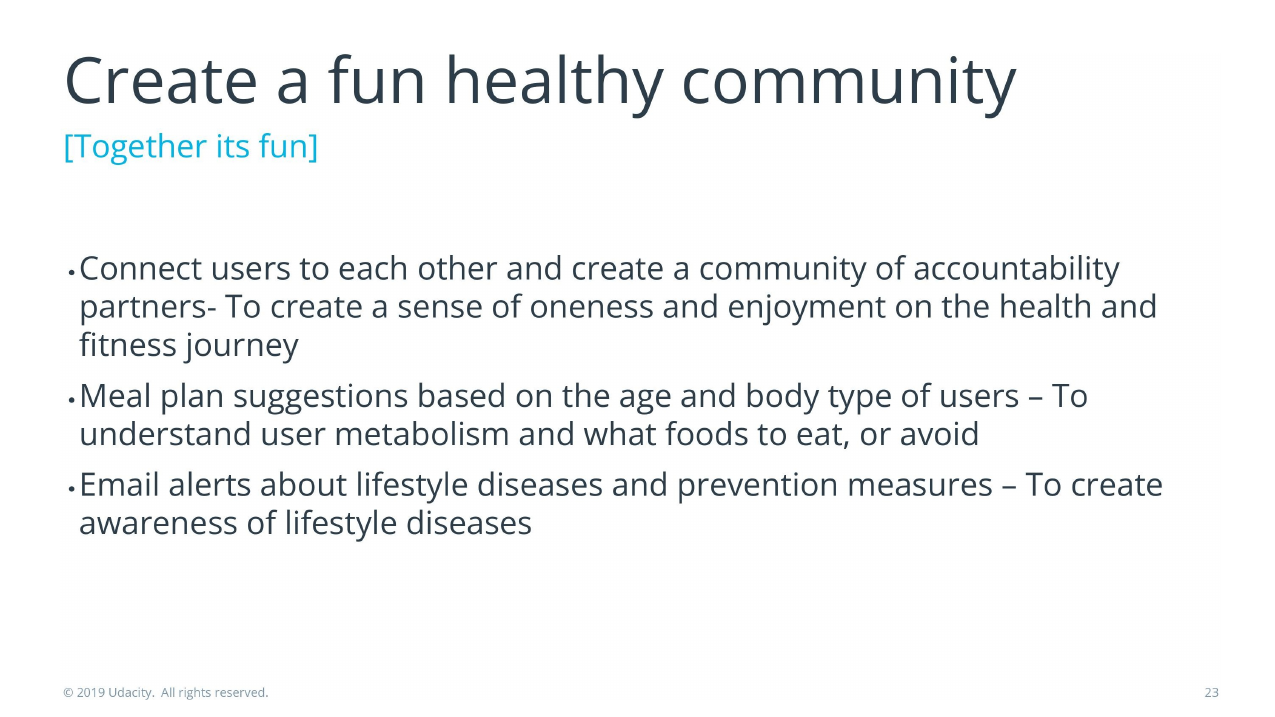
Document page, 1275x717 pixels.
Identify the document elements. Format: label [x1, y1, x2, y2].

text_box [60, 53, 1221, 700]
